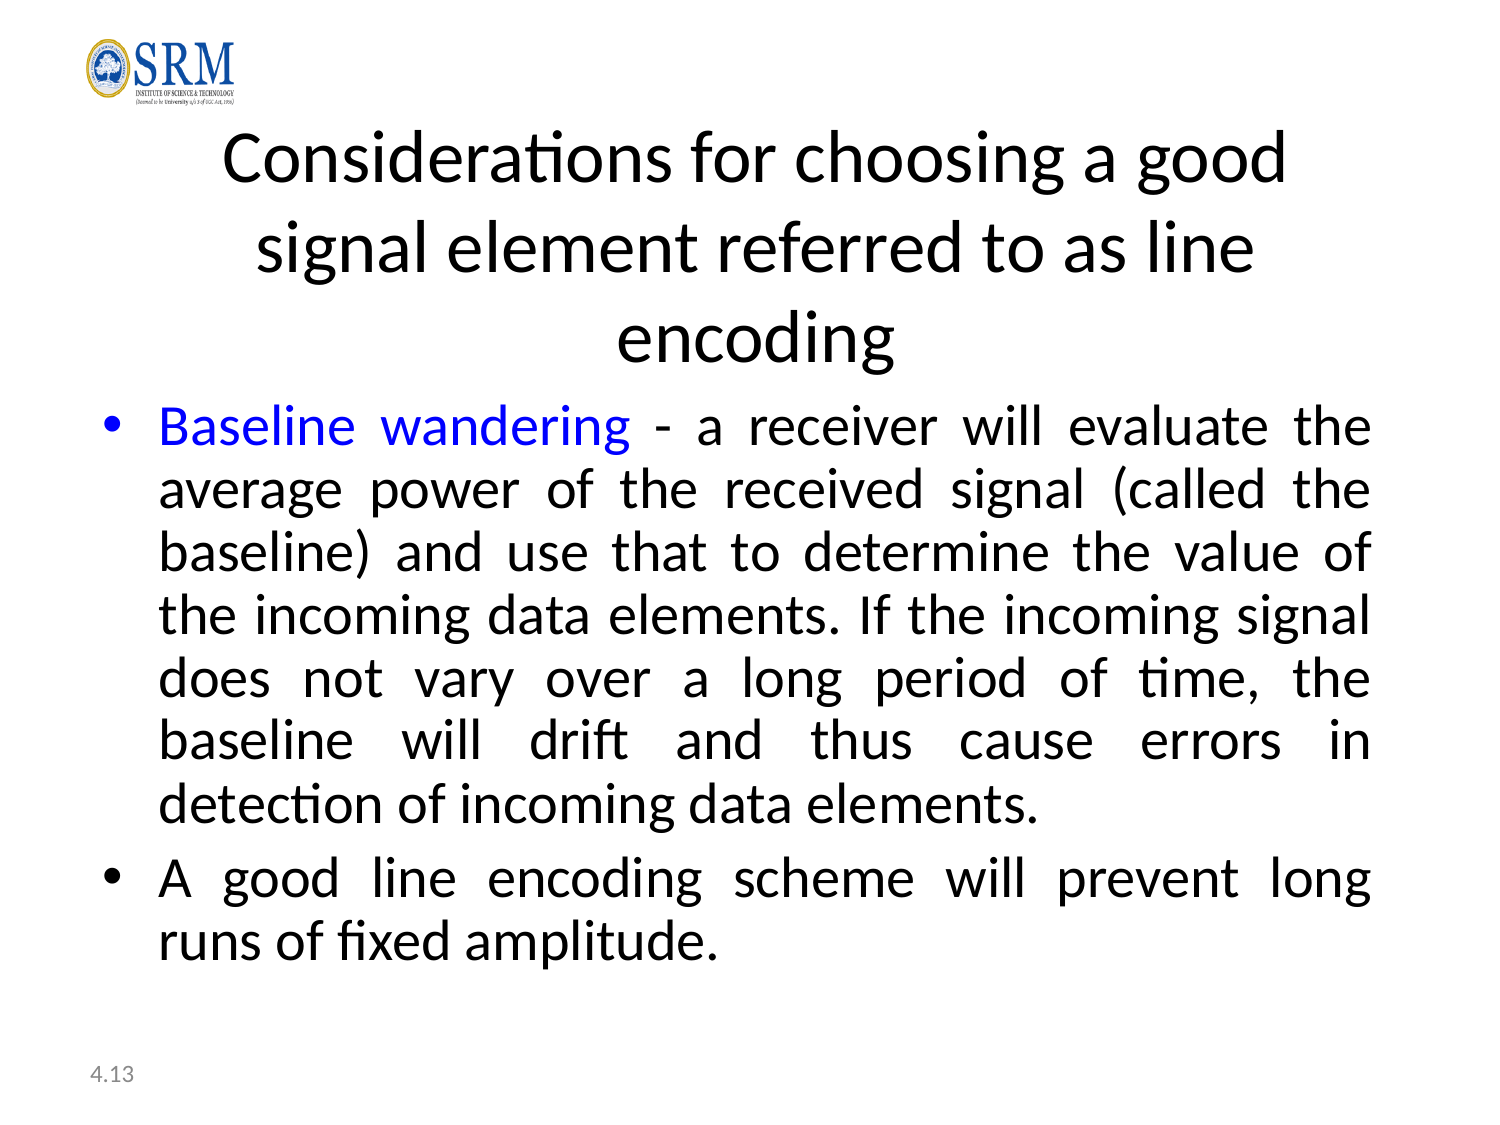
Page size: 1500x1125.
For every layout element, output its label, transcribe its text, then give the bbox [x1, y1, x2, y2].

title Considerations for choosing a good signal element referred to as line encoding [125, 99, 1388, 387]
picture [84, 26, 238, 114]
slide_number 4.‹#› [75, 1042, 425, 1103]
list Baseline wandering - a receiver will evaluate the average power of the received signal (called the baseline) and use that to determine the value of the incoming data elements. If the incoming signal does not vary over a long period of time, the baseline will drift and thus cause errors in detection of incoming data elements. A good line encoding scheme will prevent long runs of fixed amplitude. [87, 387, 1388, 1063]
